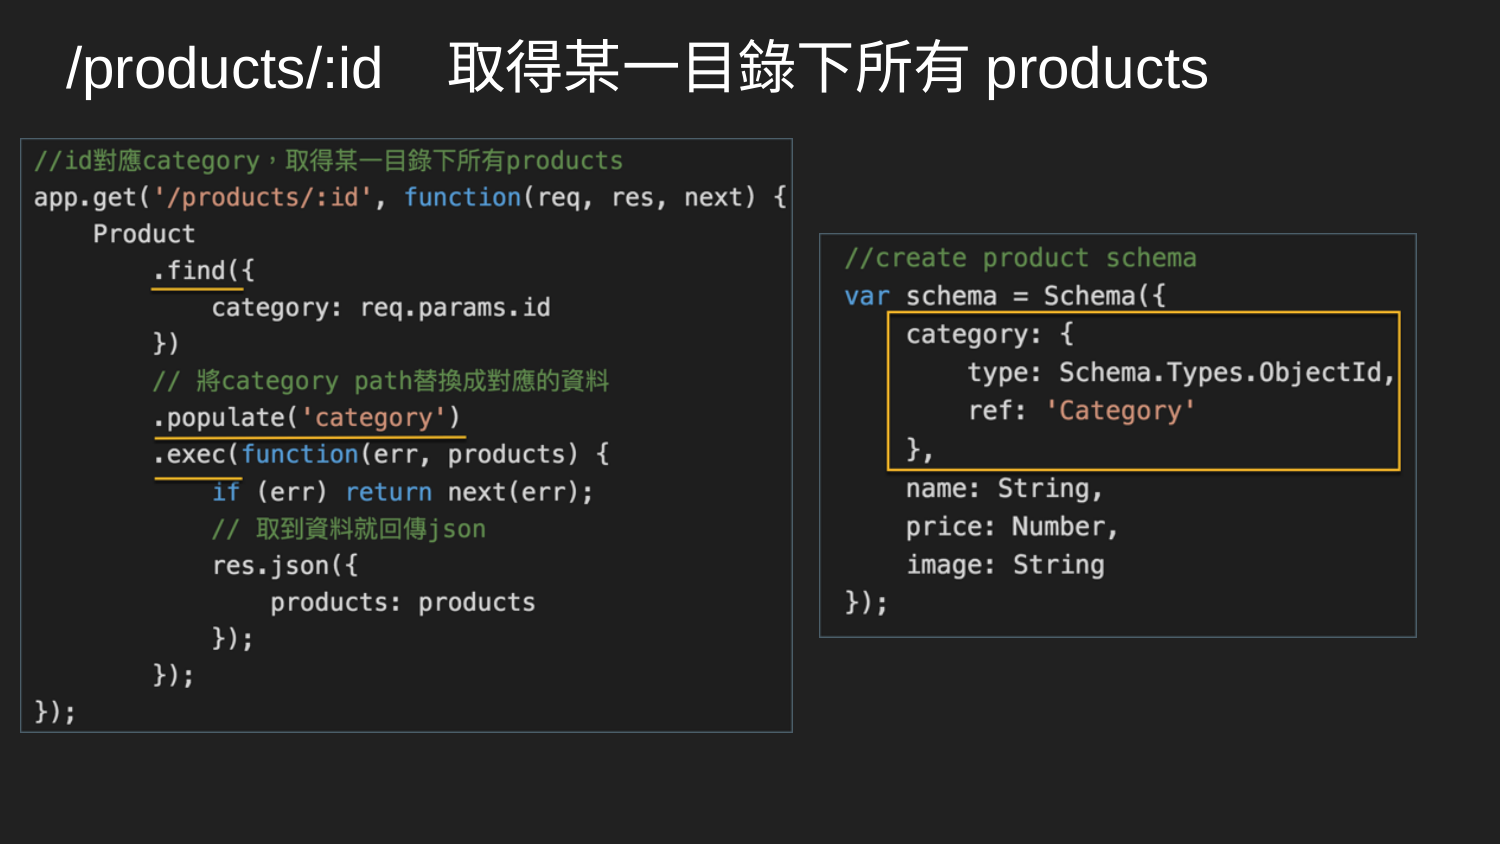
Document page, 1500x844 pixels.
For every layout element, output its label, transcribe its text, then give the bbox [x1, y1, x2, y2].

picture [19, 138, 793, 733]
title /products/:id 取得某一目錄下所有products [51, 15, 1449, 109]
picture [819, 233, 1418, 638]
